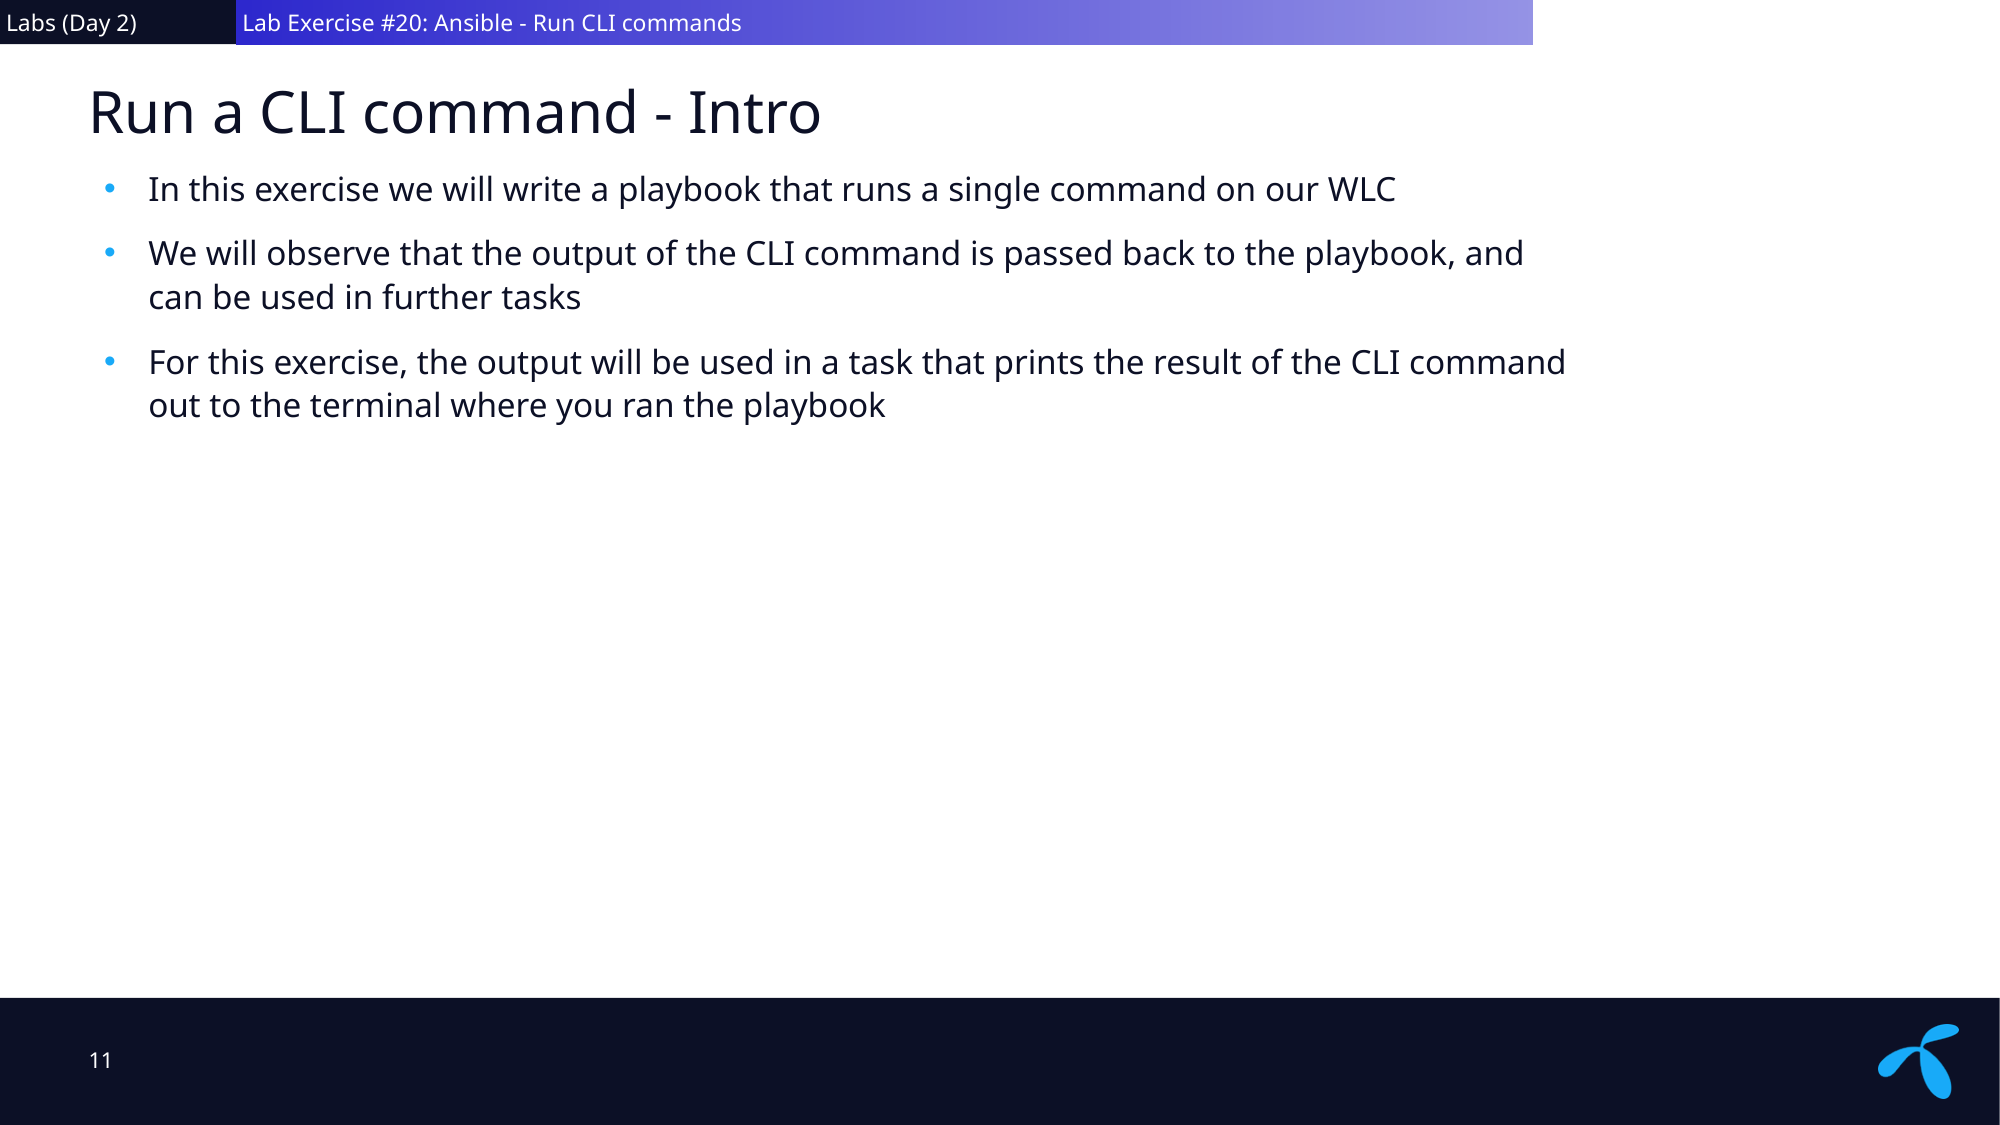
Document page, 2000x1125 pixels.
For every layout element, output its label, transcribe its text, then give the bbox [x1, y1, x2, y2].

title Run a CLI command - Intro [88, 70, 1911, 160]
picture [1878, 1024, 1959, 1099]
slide_number 11 [88, 1024, 237, 1099]
text_box In this exercise we will write a playbook that runs a single command on our WLC We will observe that the output of the CLI command is passed back to the playbook, and can be used in further tasks For this exercise, the output will be used in a task that prints the result of the CLI command out to the terminal where you ran the playbook [104, 160, 1579, 877]
footer Labs (Day 2) [0, 0, 236, 45]
text_box Lab Exercise #20: Ansible - Run CLI commands [236, 0, 1533, 45]
